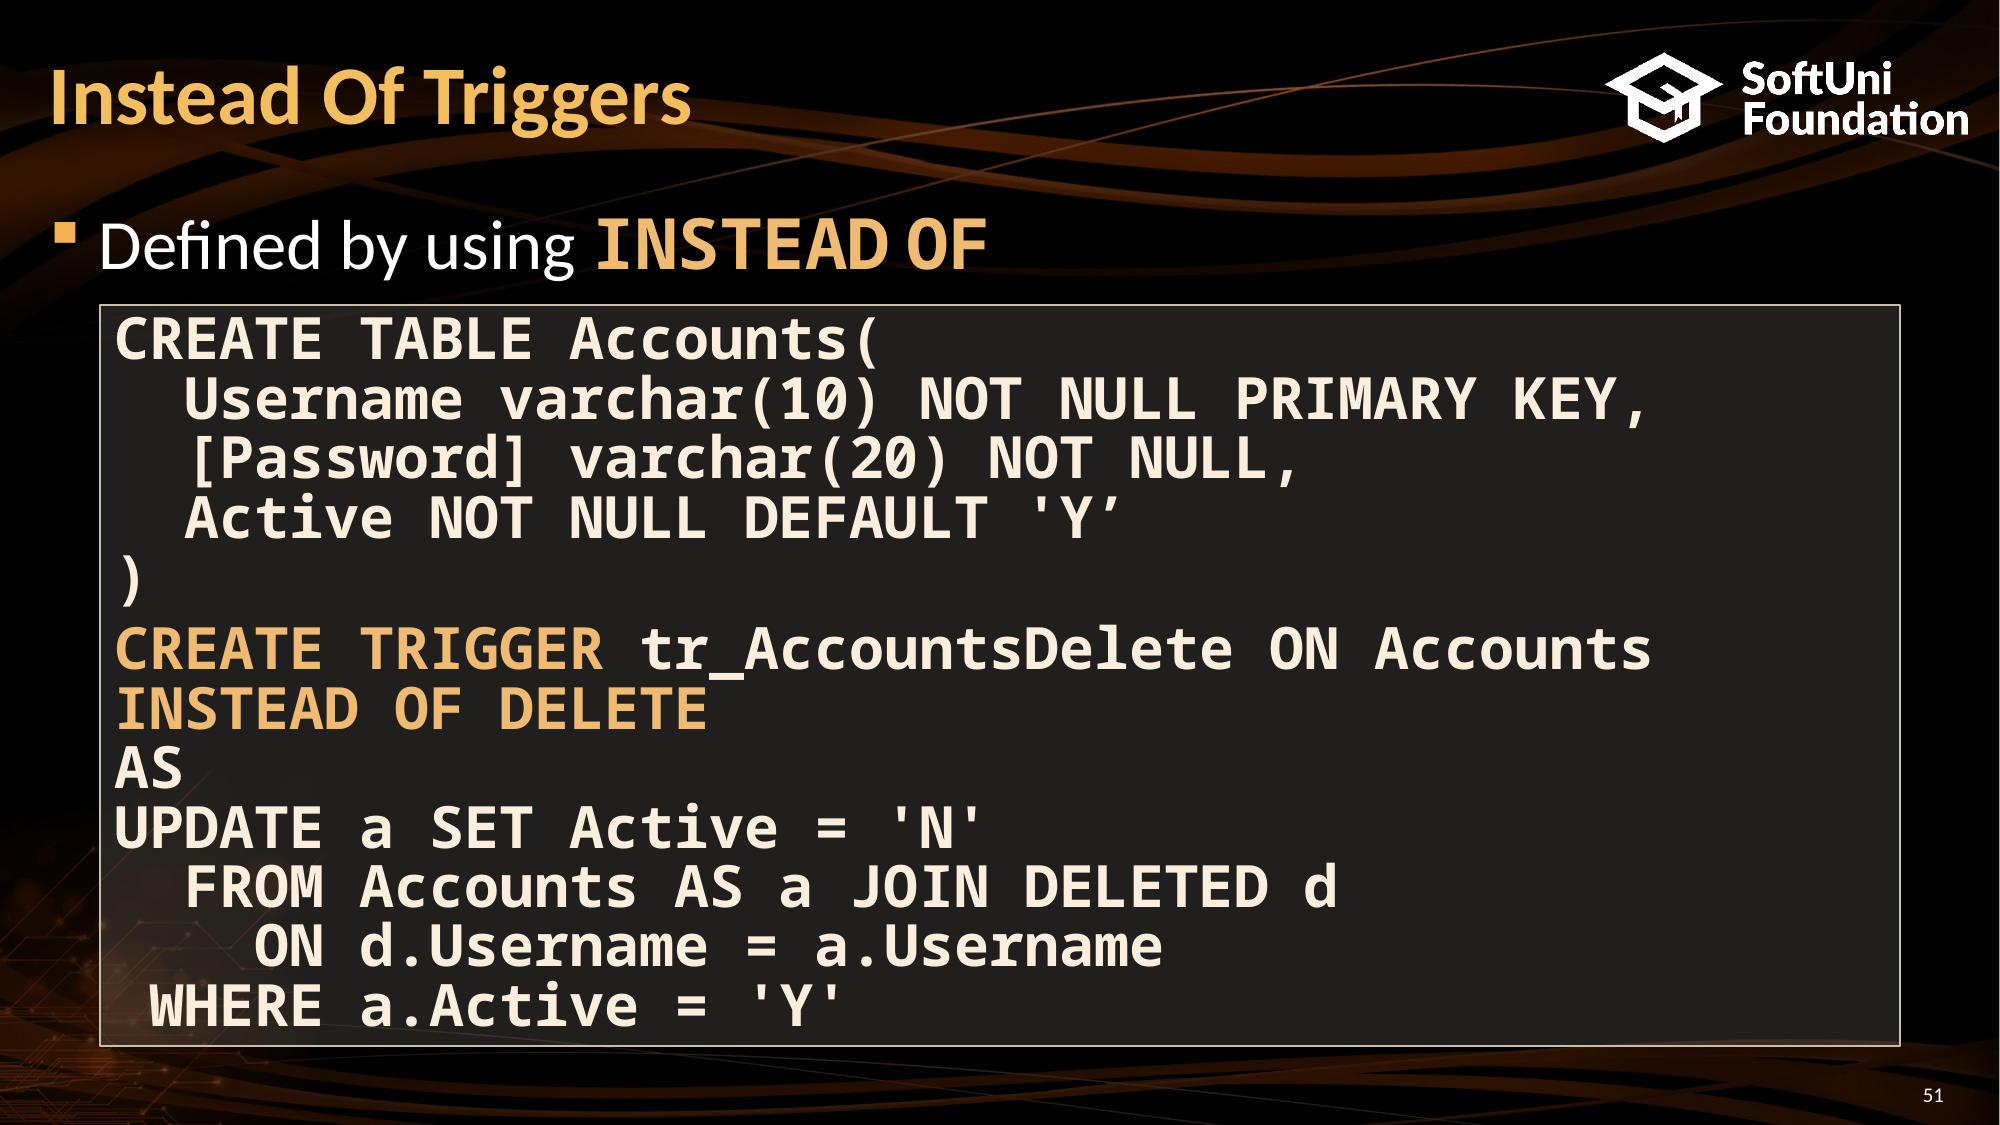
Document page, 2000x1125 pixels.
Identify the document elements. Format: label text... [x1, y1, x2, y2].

title Instead Of Triggers [30, 6, 1602, 189]
slide_number 51 [1874, 1074, 1950, 1113]
list Defined by using INSTEAD OF [31, 188, 1968, 1103]
picture [0, 0, 2000, 1125]
text_box CREATE TABLE Accounts( Username varchar(10) NOT NULL PRIMARY KEY, [Password] varchar(20) NOT NULL, Active NOT NULL DEFAULT 'Y’ ) CREATE TRIGGER tr_AccountsDelete ON Accounts INSTEAD OF DELETE AS UPDATE a SET Active = 'N' FROM Accounts AS a JOIN DELETED d ON d.Username = a.Username WHERE a.Active = 'Y' [99, 304, 1900, 1046]
